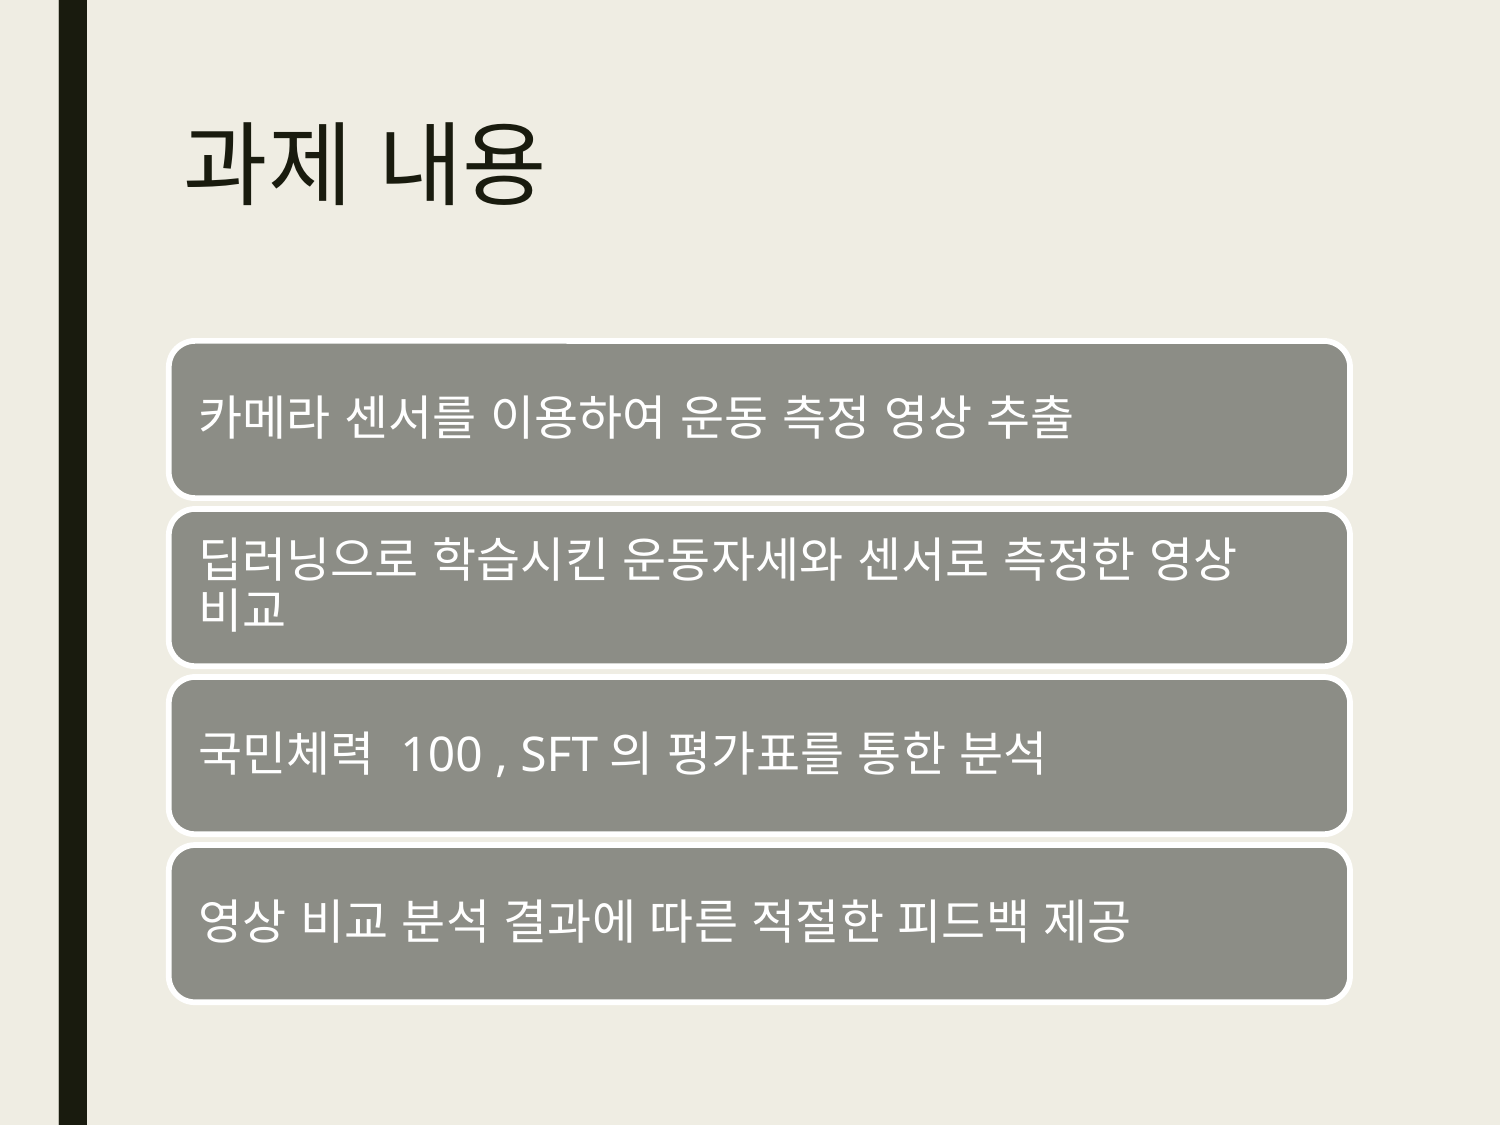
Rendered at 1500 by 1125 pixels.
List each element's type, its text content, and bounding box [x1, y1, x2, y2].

title 과제 내용 [168, 112, 1351, 330]
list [168, 330, 1351, 1013]
